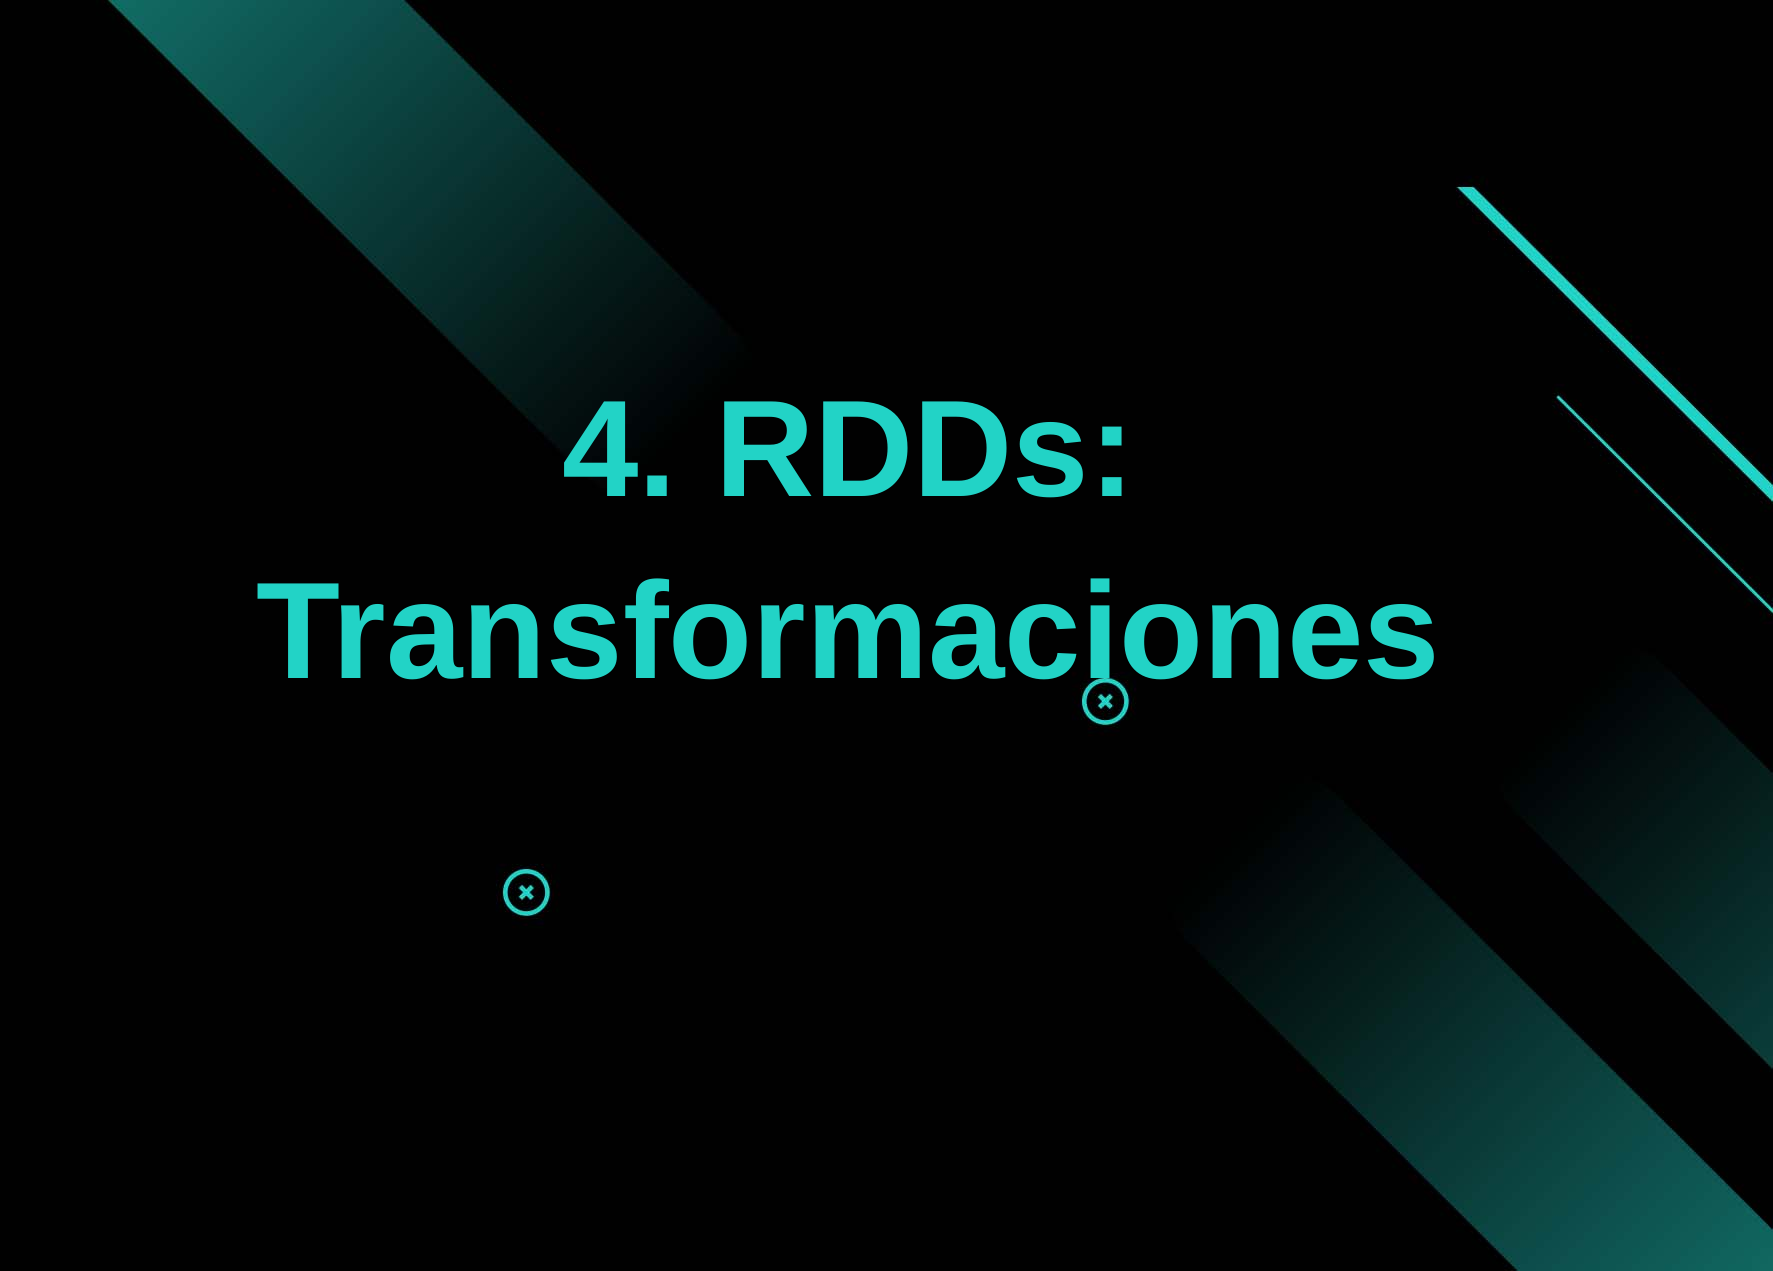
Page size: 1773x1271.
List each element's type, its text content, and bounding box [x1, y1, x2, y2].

list 4. RDDs: Transformaciones [73, 335, 1624, 450]
picture [0, 0, 1773, 1271]
